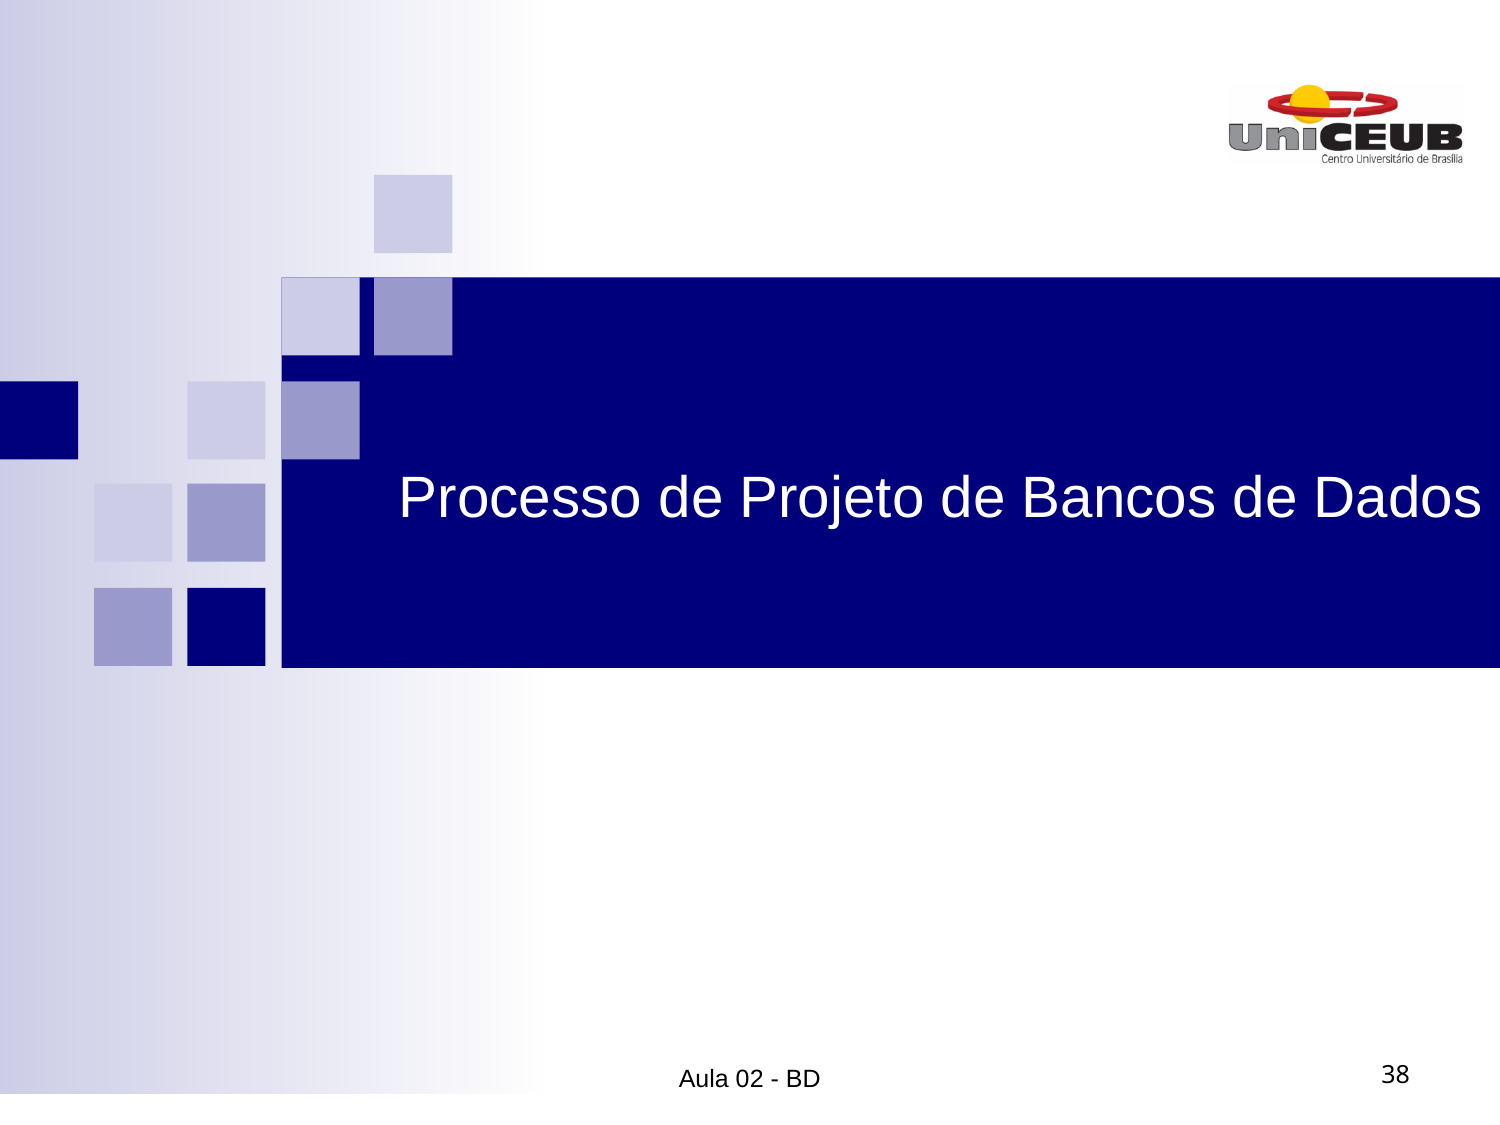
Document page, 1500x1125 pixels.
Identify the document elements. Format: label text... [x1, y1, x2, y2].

text_box ‹#› [1074, 1024, 1425, 1100]
text_box Aula 02 - BD [512, 1024, 988, 1100]
title Processo de Projeto de Bancos de Dados [383, 399, 1500, 588]
picture [1227, 83, 1464, 165]
